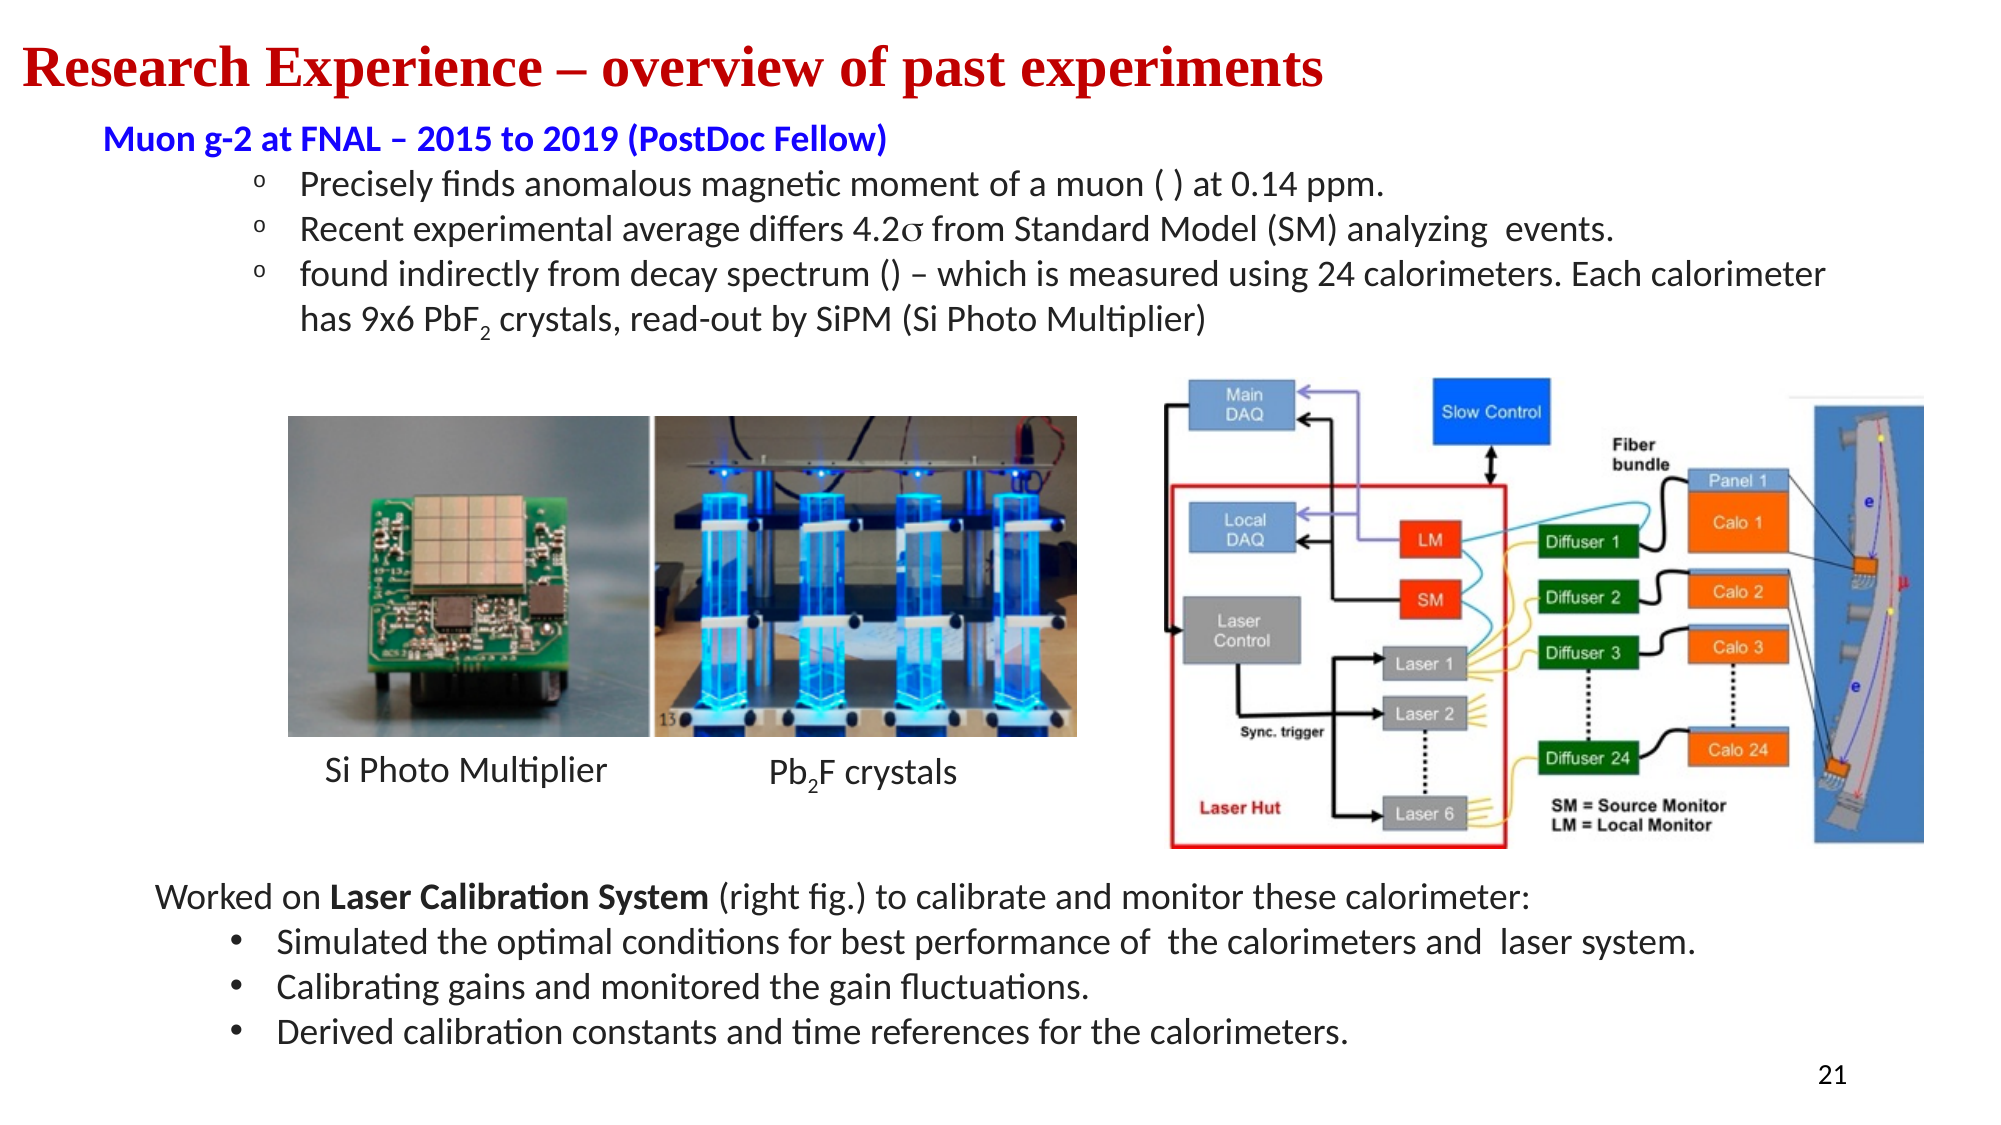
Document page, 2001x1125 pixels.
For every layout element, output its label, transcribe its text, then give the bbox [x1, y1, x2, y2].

text_box Worked on Laser Calibration System (right fig.) to calibrate and monitor these calorimeter: Simulated the optimal conditions for best performance of the calorimeters and laser system. Calibrating gains and monitored the gain fluctuations. Derived calibration constants and time references for the calorimeters. [0, 864, 1778, 1104]
slide_number 21 [1778, 1042, 1863, 1103]
picture [287, 416, 1077, 738]
picture [1164, 377, 1924, 849]
text_box Research Experience – overview of past experiments [7, 20, 1977, 106]
text_box Pb2F crystals [650, 739, 1077, 806]
text_box Si Photo Multiplier [287, 738, 646, 798]
